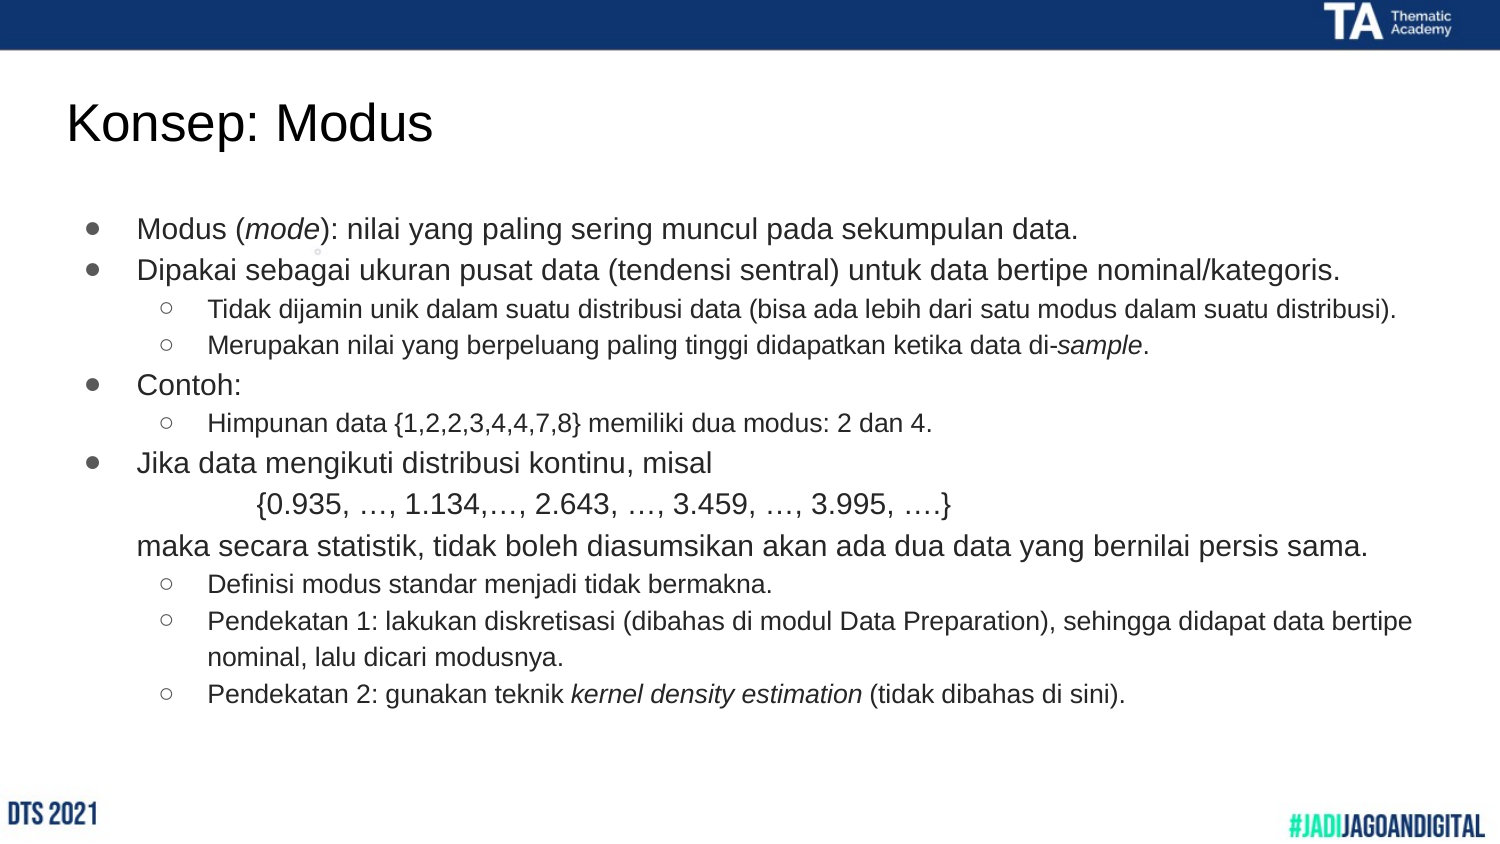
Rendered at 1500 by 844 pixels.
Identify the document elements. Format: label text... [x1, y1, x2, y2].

picture [0, 0, 1500, 844]
title Konsep: Modus [51, 72, 1449, 167]
list Modus (mode): nilai yang paling sering muncul pada sekumpulan data. Dipakai sebagai ukuran pusat data (tendensi sentral) untuk data bertipe nominal/kategoris. Tidak dijamin unik dalam suatu distribusi data (bisa ada lebih dari satu modus dalam suatu distribusi). Merupakan nilai yang berpeluang paling tinggi didapatkan ketika data di-sample. Contoh: Himpunan data {1,2,2,3,4,4,7,8} memiliki dua modus: 2 dan 4. Jika data mengikuti distribusi kontinu, misal {0.935, …, 1.134,…, 2.643, …, 3.459, …, 3.995, ….} maka secara statistik, tidak boleh diasumsikan akan ada dua data yang bernilai persis sama. Definisi modus standar menjadi tidak bermakna. Pendekatan 1: lakukan diskretisasi (dibahas di modul Data Preparation), sehingga didapat data bertipe nominal, lalu dicari modusnya. Pendekatan 2: gunakan teknik kernel density estimation (tidak dibahas di sini). [51, 189, 1449, 750]
